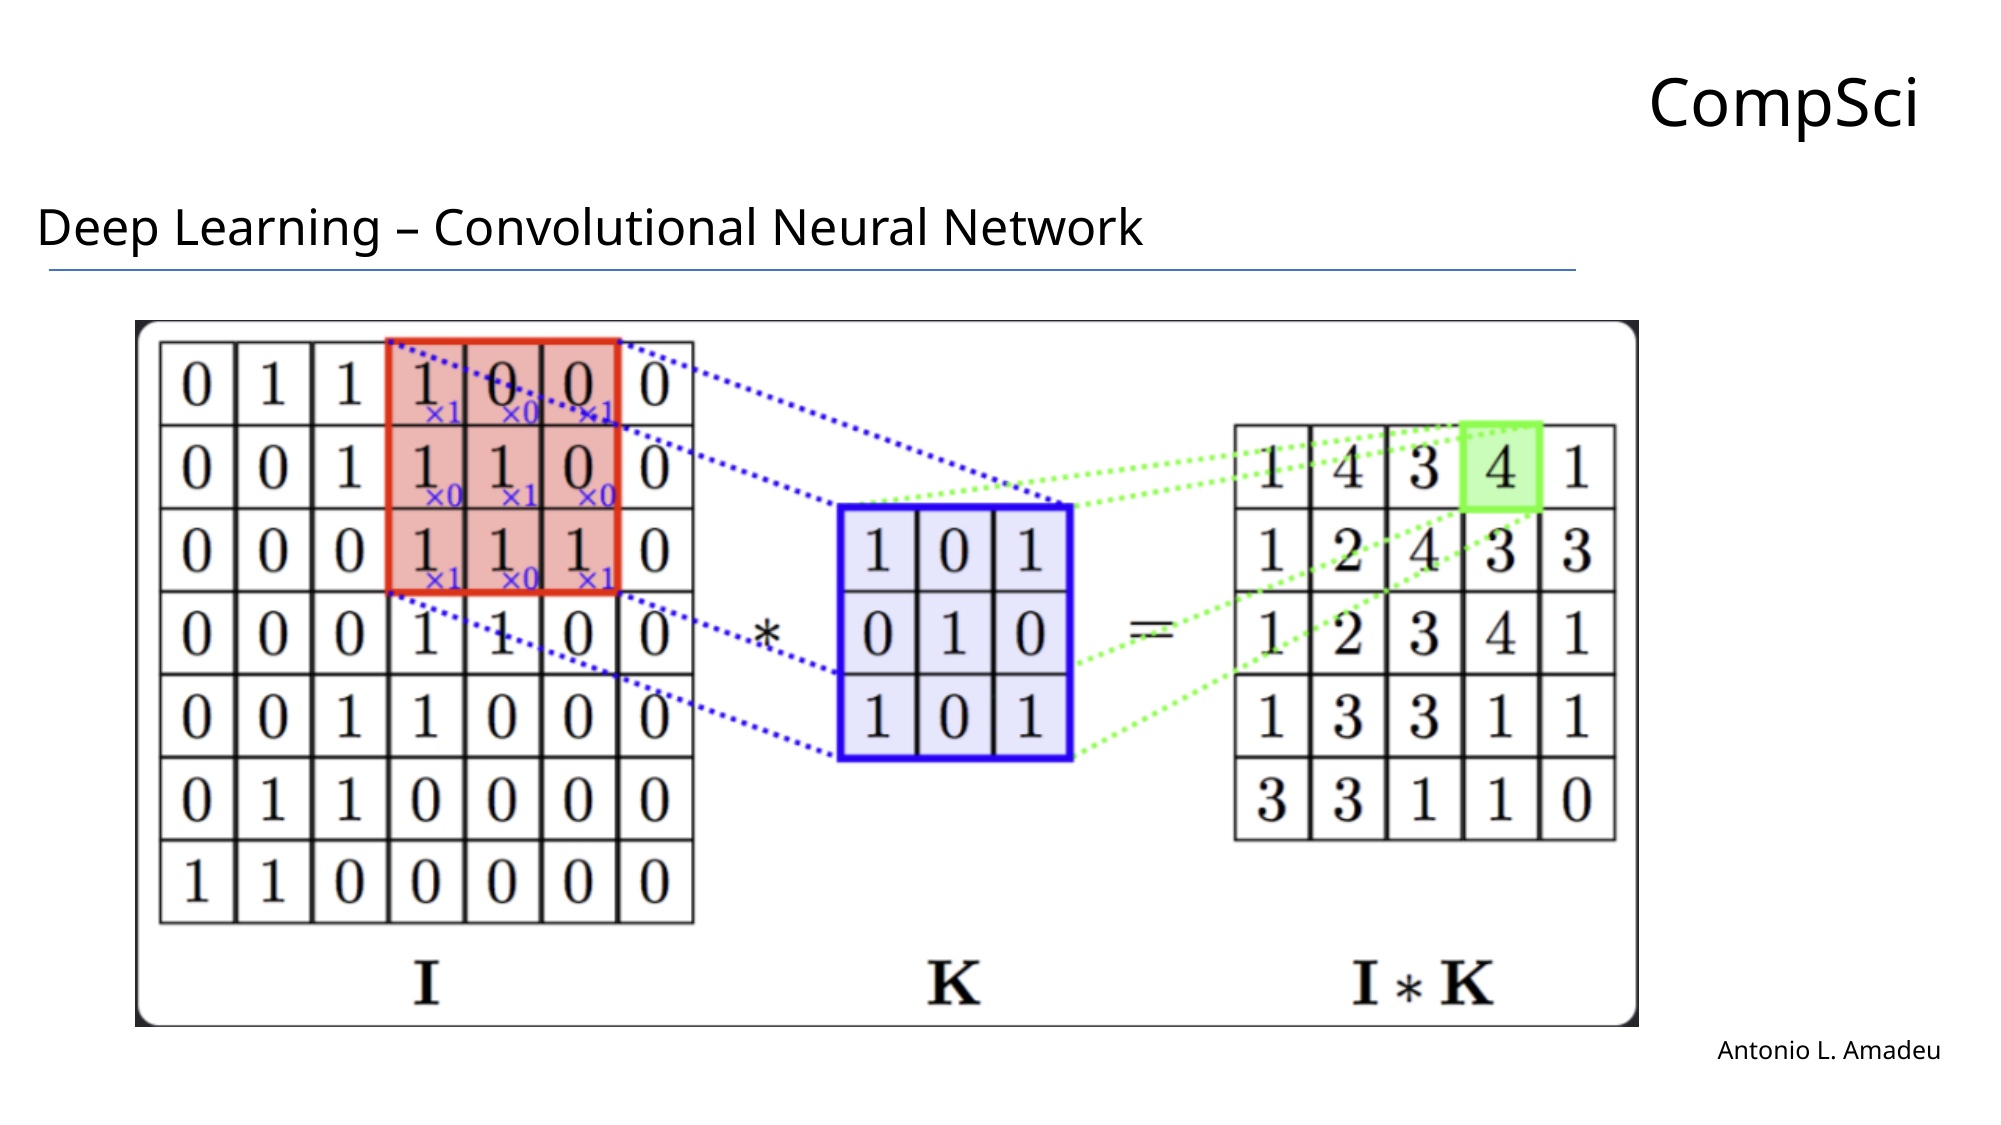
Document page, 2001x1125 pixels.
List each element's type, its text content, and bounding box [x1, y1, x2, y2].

text_box Antonio L. Amadeu [1702, 1027, 1957, 1072]
text_box Deep Learning – Convolutional Neural Network [22, 187, 1160, 263]
picture [135, 320, 1639, 1028]
text_box CompSci [1634, 52, 1936, 148]
